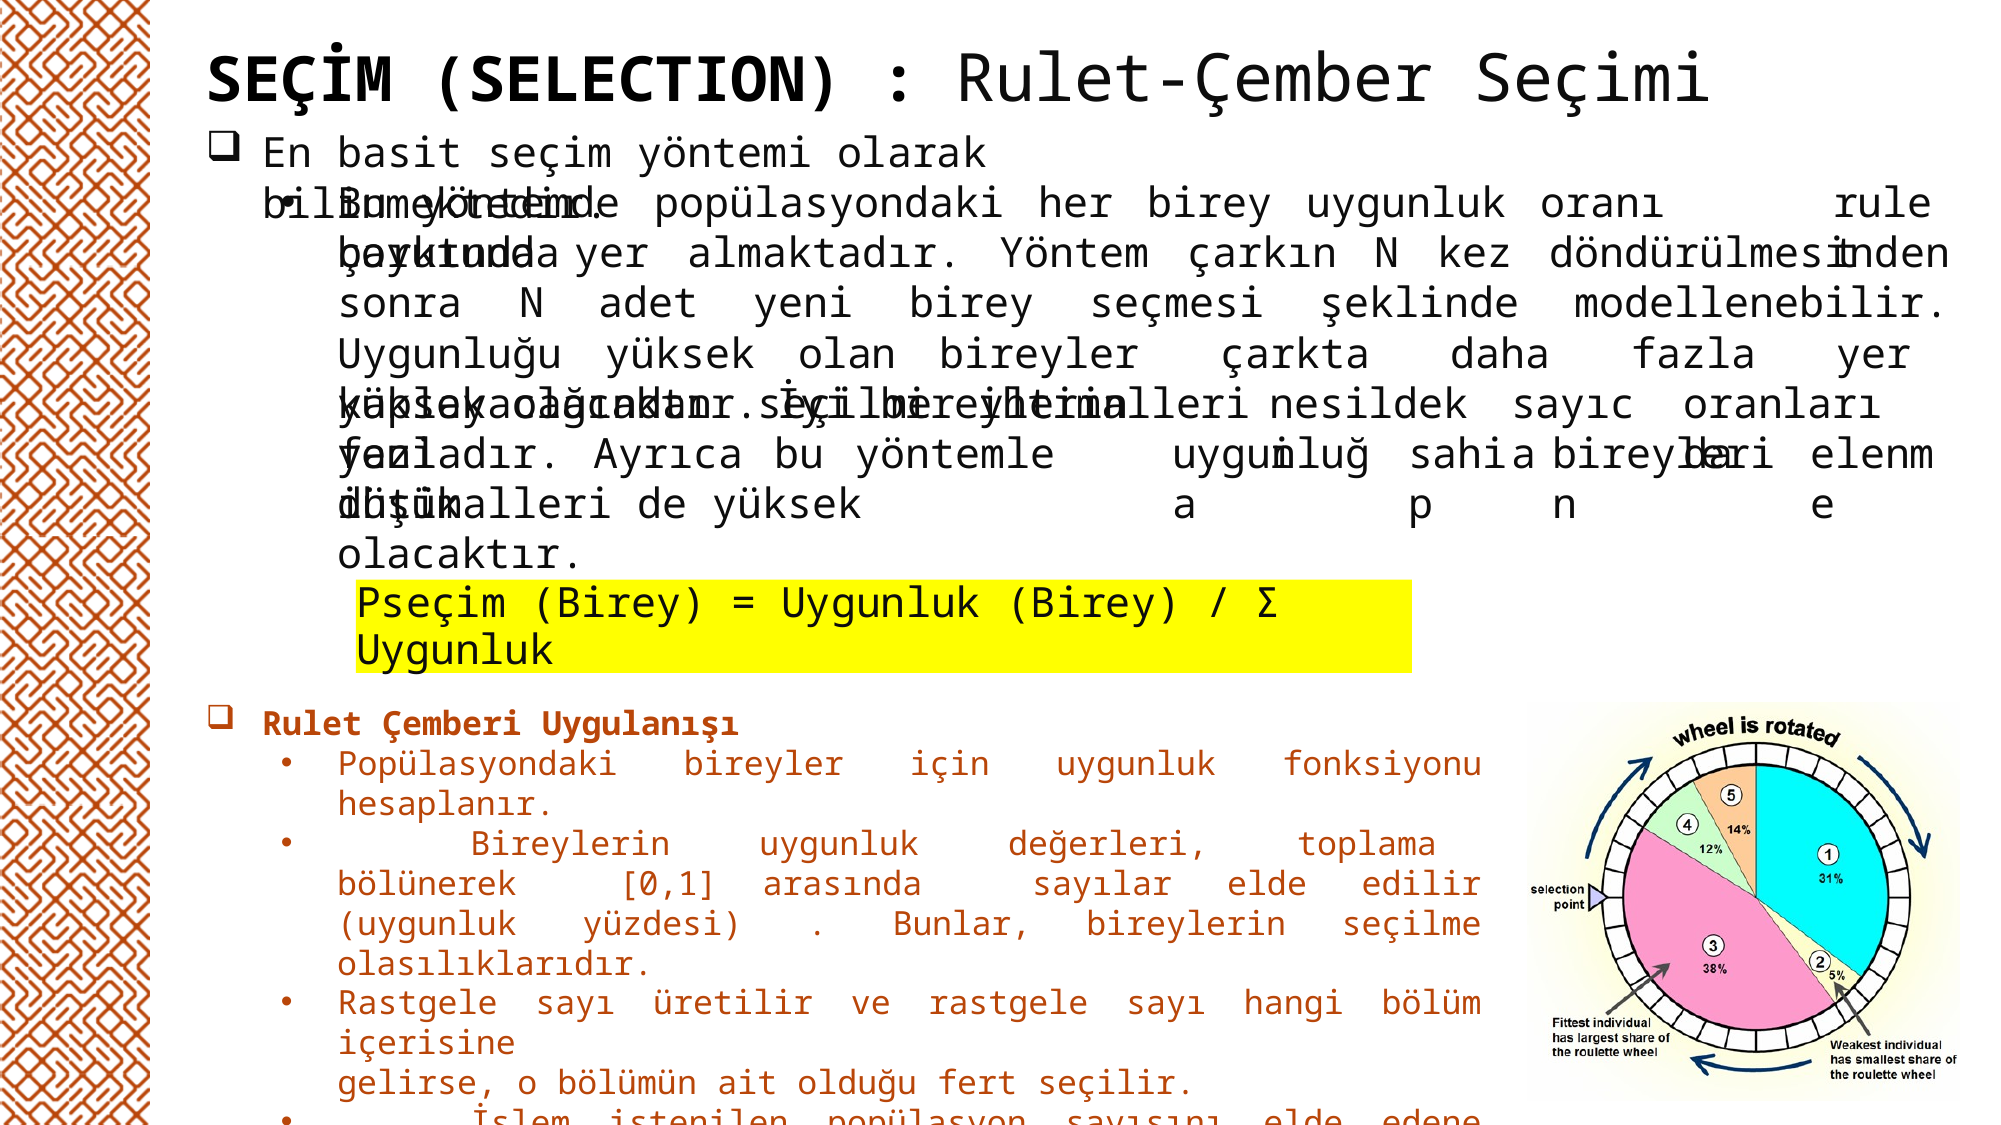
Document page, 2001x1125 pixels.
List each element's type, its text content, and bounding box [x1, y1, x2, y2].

text_box sayıca [1509, 374, 1652, 477]
text_box En basit seçim yöntemi olarak bilinmektedir. [203, 124, 1273, 227]
text_box Bu yöntemde popülasyondaki her birey uygunluk oranı boyutunda [278, 174, 1803, 277]
text_box Rulet Çemberi Uygulanışı Popülasyondaki bireyler için uygunluk fonksiyonu hesaplanır. Bireylerin uygunluk değerleri, toplama bölünerek [0,1] arasında sayılar elde edilir (uygunluk yüzdesi) . Bunlar, bireylerin seçilme olasılıklarıdır. Rastgele sayı üretilir ve rastgele sayı hangi bölüm içerisine gelirse, o bölümün ait olduğu fert seçilir. İşlem istenilen popülasyon sayısını elde edene kadar devam eder. [203, 700, 1483, 1125]
text_box oranları da [1681, 374, 1951, 477]
text_box yüksek olacaktır. İyi bireylerin yeni [335, 374, 1237, 477]
picture [1526, 702, 1960, 1101]
text_box uygunluğa [1170, 424, 1381, 527]
text_box ihtimalleri de yüksek olacaktır. [335, 474, 1073, 577]
text_box nesildeki [1267, 374, 1479, 477]
text_box rulet [1831, 174, 1950, 224]
text_box fazladır. Ayrıca bu yöntemle düşük [335, 424, 1146, 527]
text_box elenme [1808, 424, 1951, 527]
text_box sahip [1405, 424, 1525, 527]
picture [0, 0, 150, 1125]
text_box bireylerin [1550, 424, 1784, 527]
text_box Pseçim (Birey) = Uygunluk (Birey) / Σ Uygunluk [355, 579, 1412, 673]
title SEÇİM (SELECTION) : Rulet-Çember Seçimi [154, 32, 1952, 223]
text_box çarkında yer almaktadır. Yöntem çarkın N kez döndürülmesinden sonra N adet yeni birey seçmesi şeklinde modellenebilir. Uygunluğu yüksek olan bireyler çarkta daha fazla yer kaplayacağından seçilme ihtimalleri [335, 224, 1951, 424]
